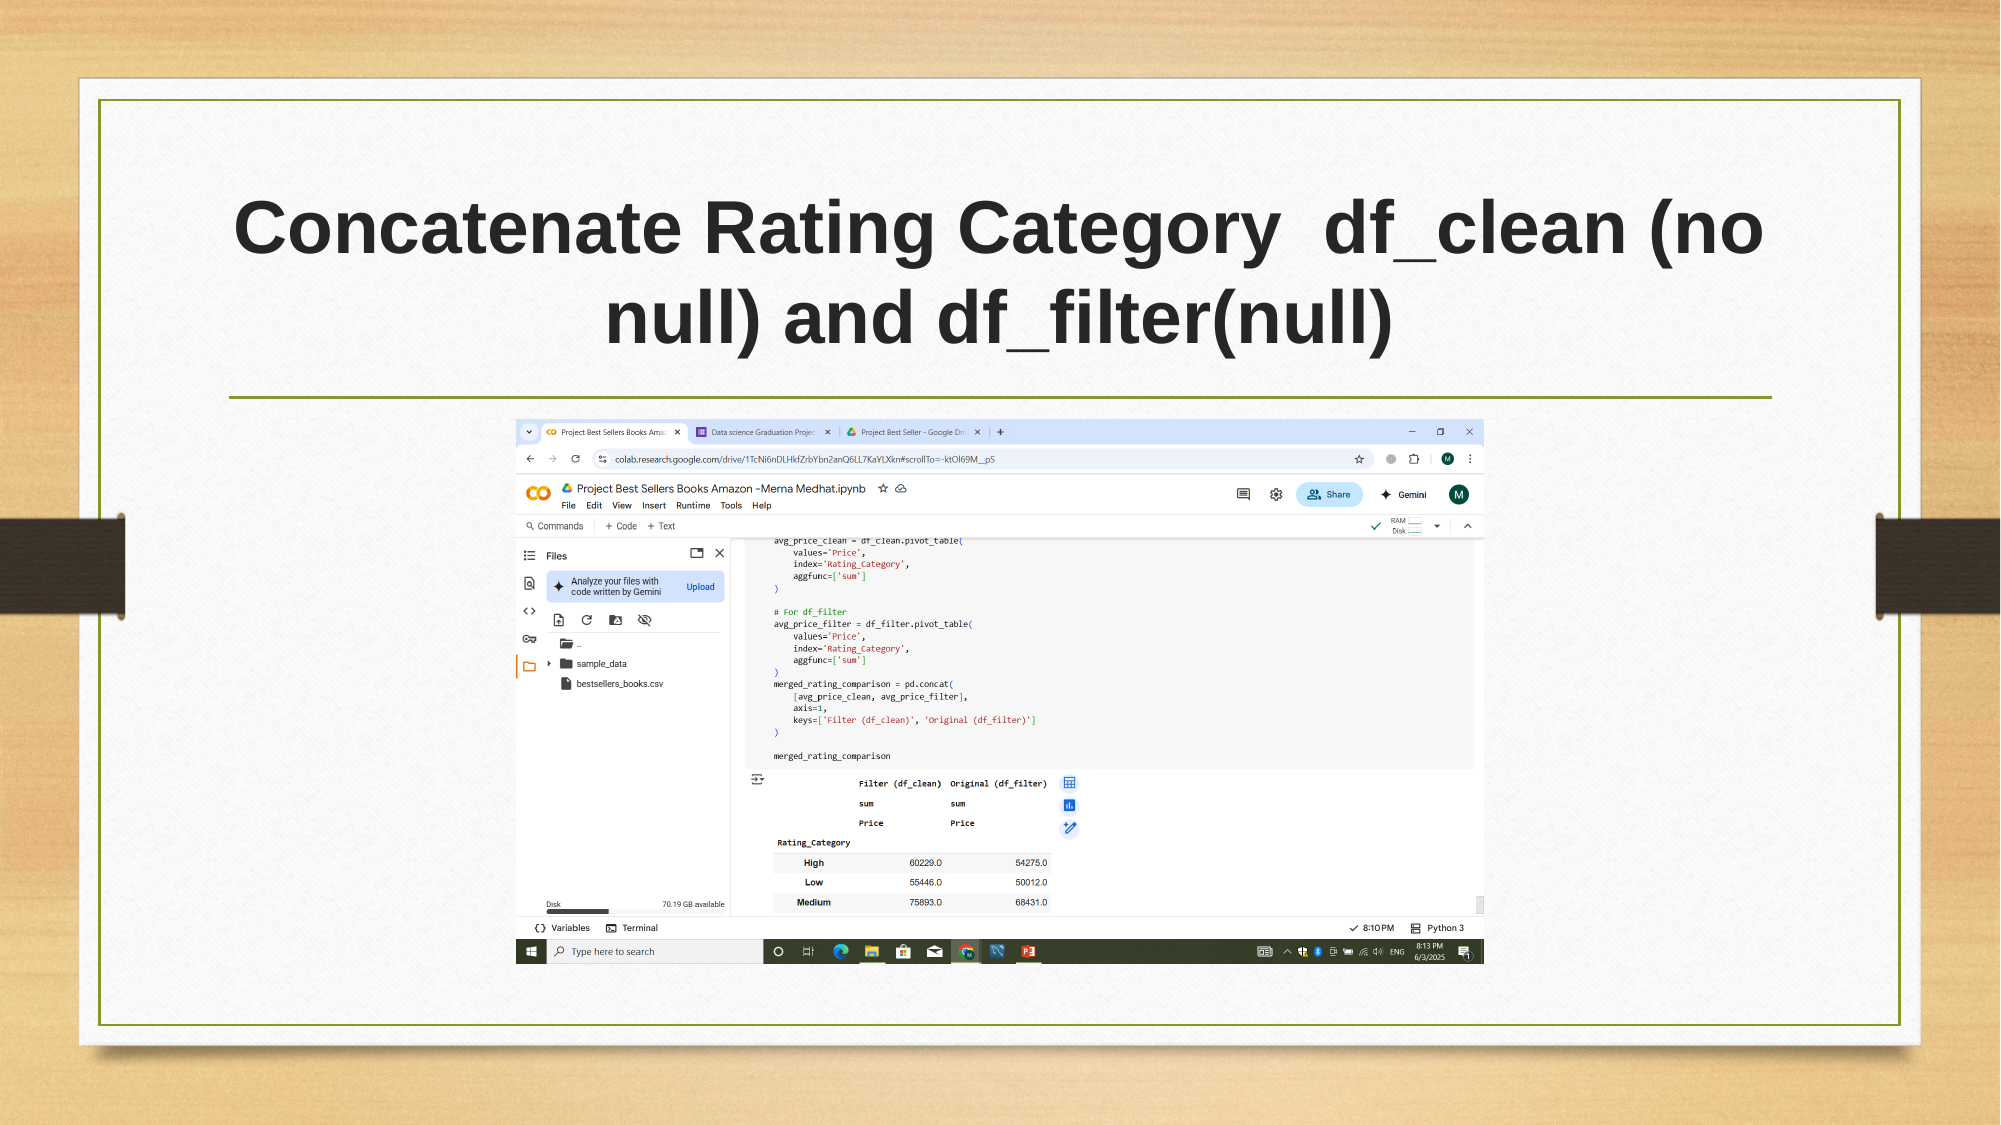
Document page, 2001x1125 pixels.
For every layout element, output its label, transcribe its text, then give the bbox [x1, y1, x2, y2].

title Concatenate Rating Category df_clean (no null) and df_filter(null) [212, 161, 1788, 375]
picture [0, 0, 2001, 1125]
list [515, 419, 1485, 964]
